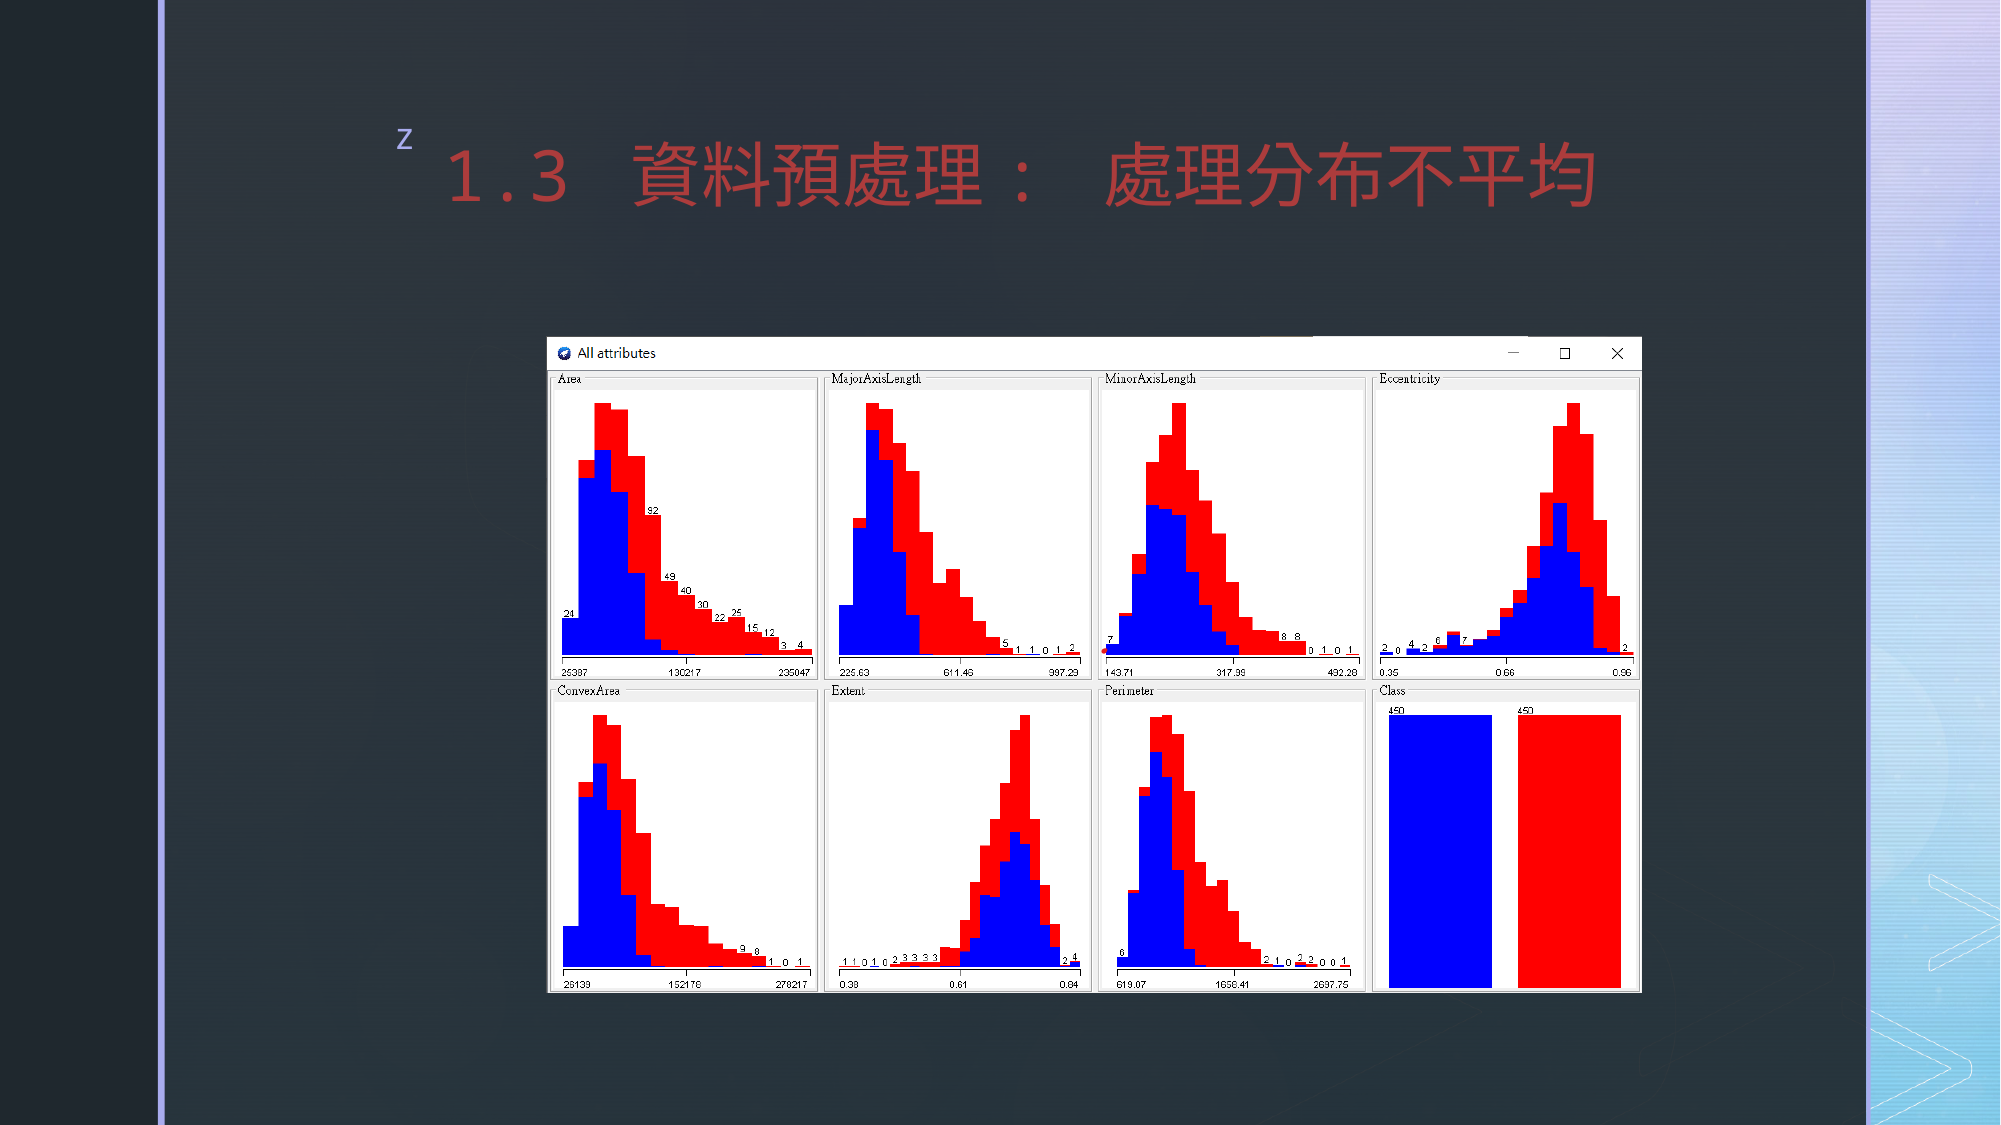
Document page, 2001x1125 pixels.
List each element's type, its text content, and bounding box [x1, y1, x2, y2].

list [546, 336, 1643, 993]
title 1.3 資料預處理: 處理分布不平均 [428, 132, 1734, 310]
picture [1871, 0, 2001, 1125]
